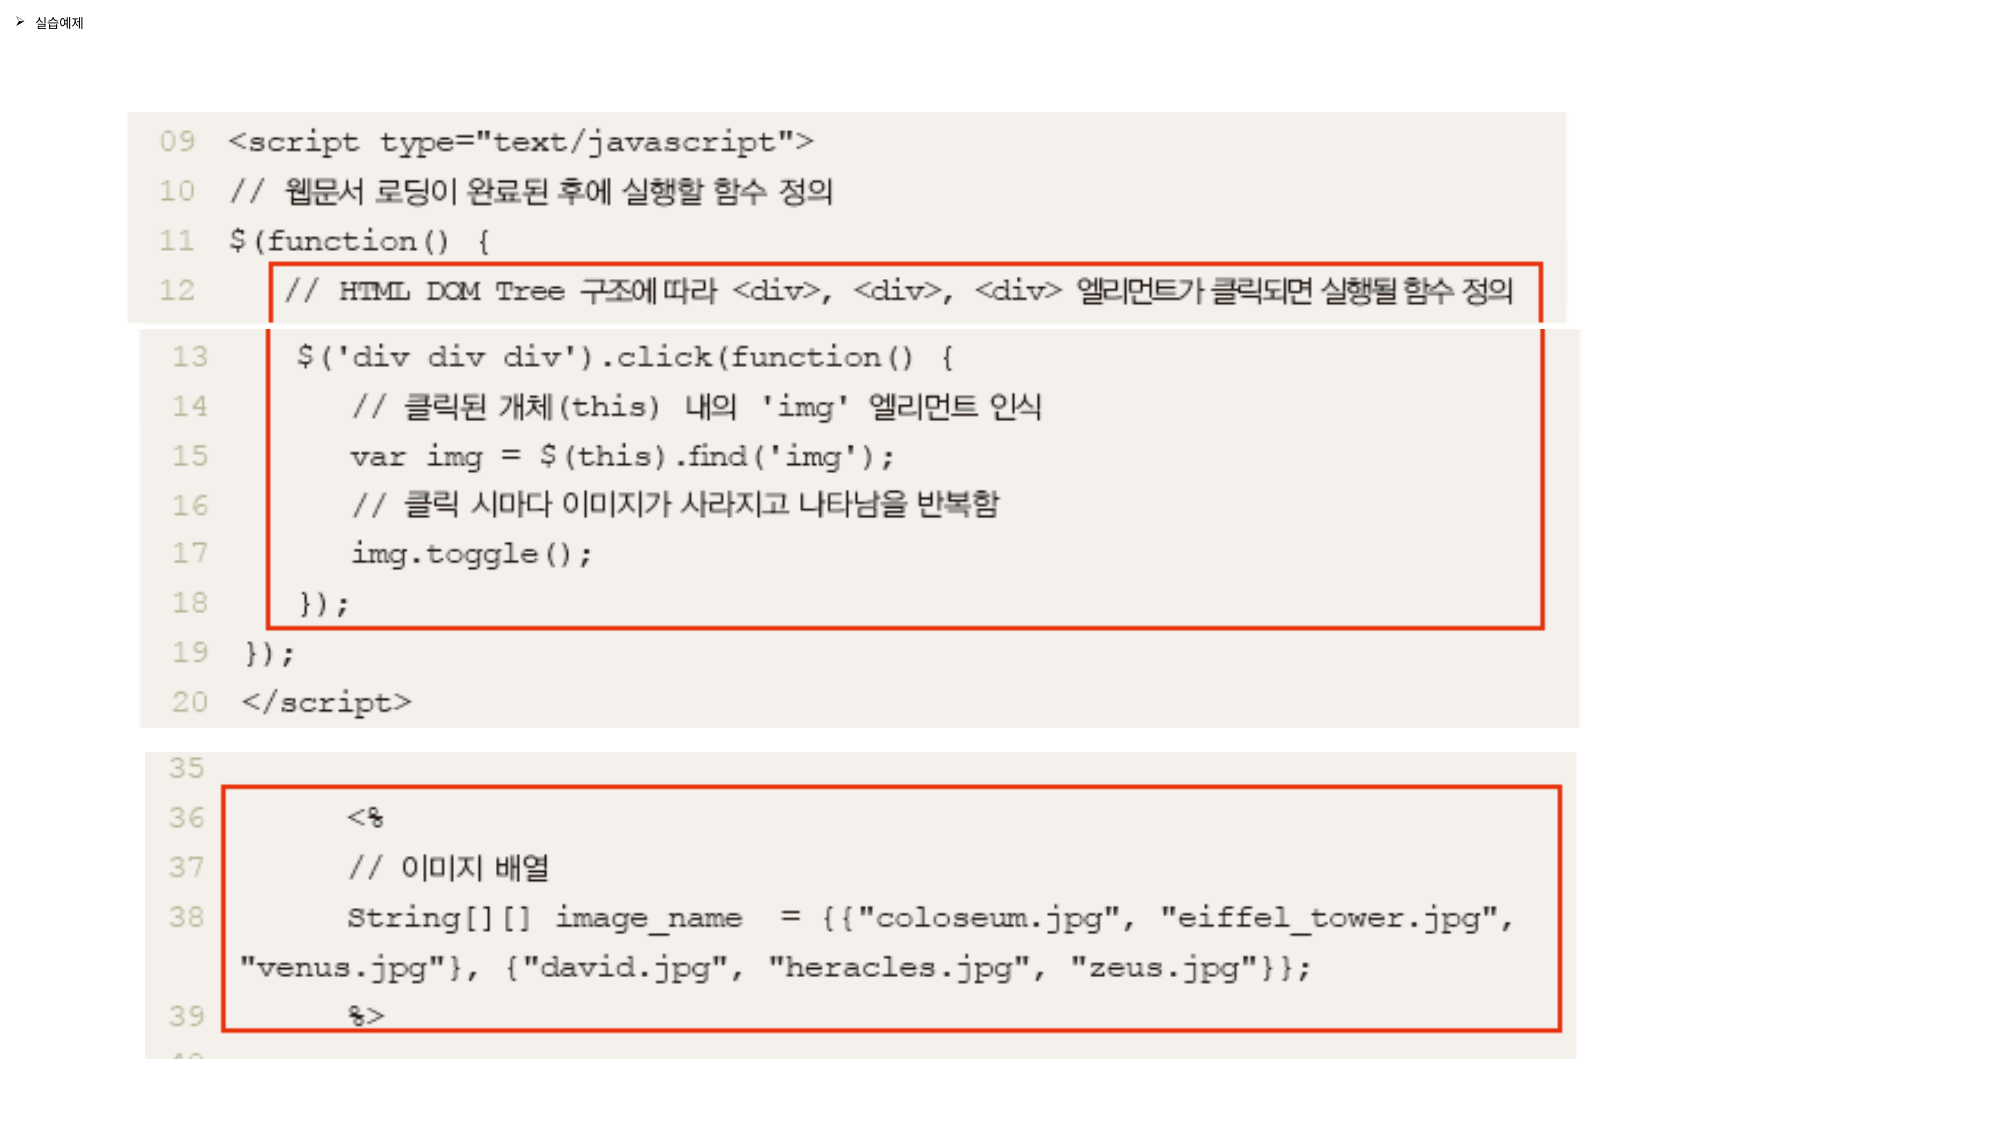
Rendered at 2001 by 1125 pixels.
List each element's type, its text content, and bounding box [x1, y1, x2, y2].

title 실습예제 [0, 7, 271, 39]
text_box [90, 112, 1625, 1059]
